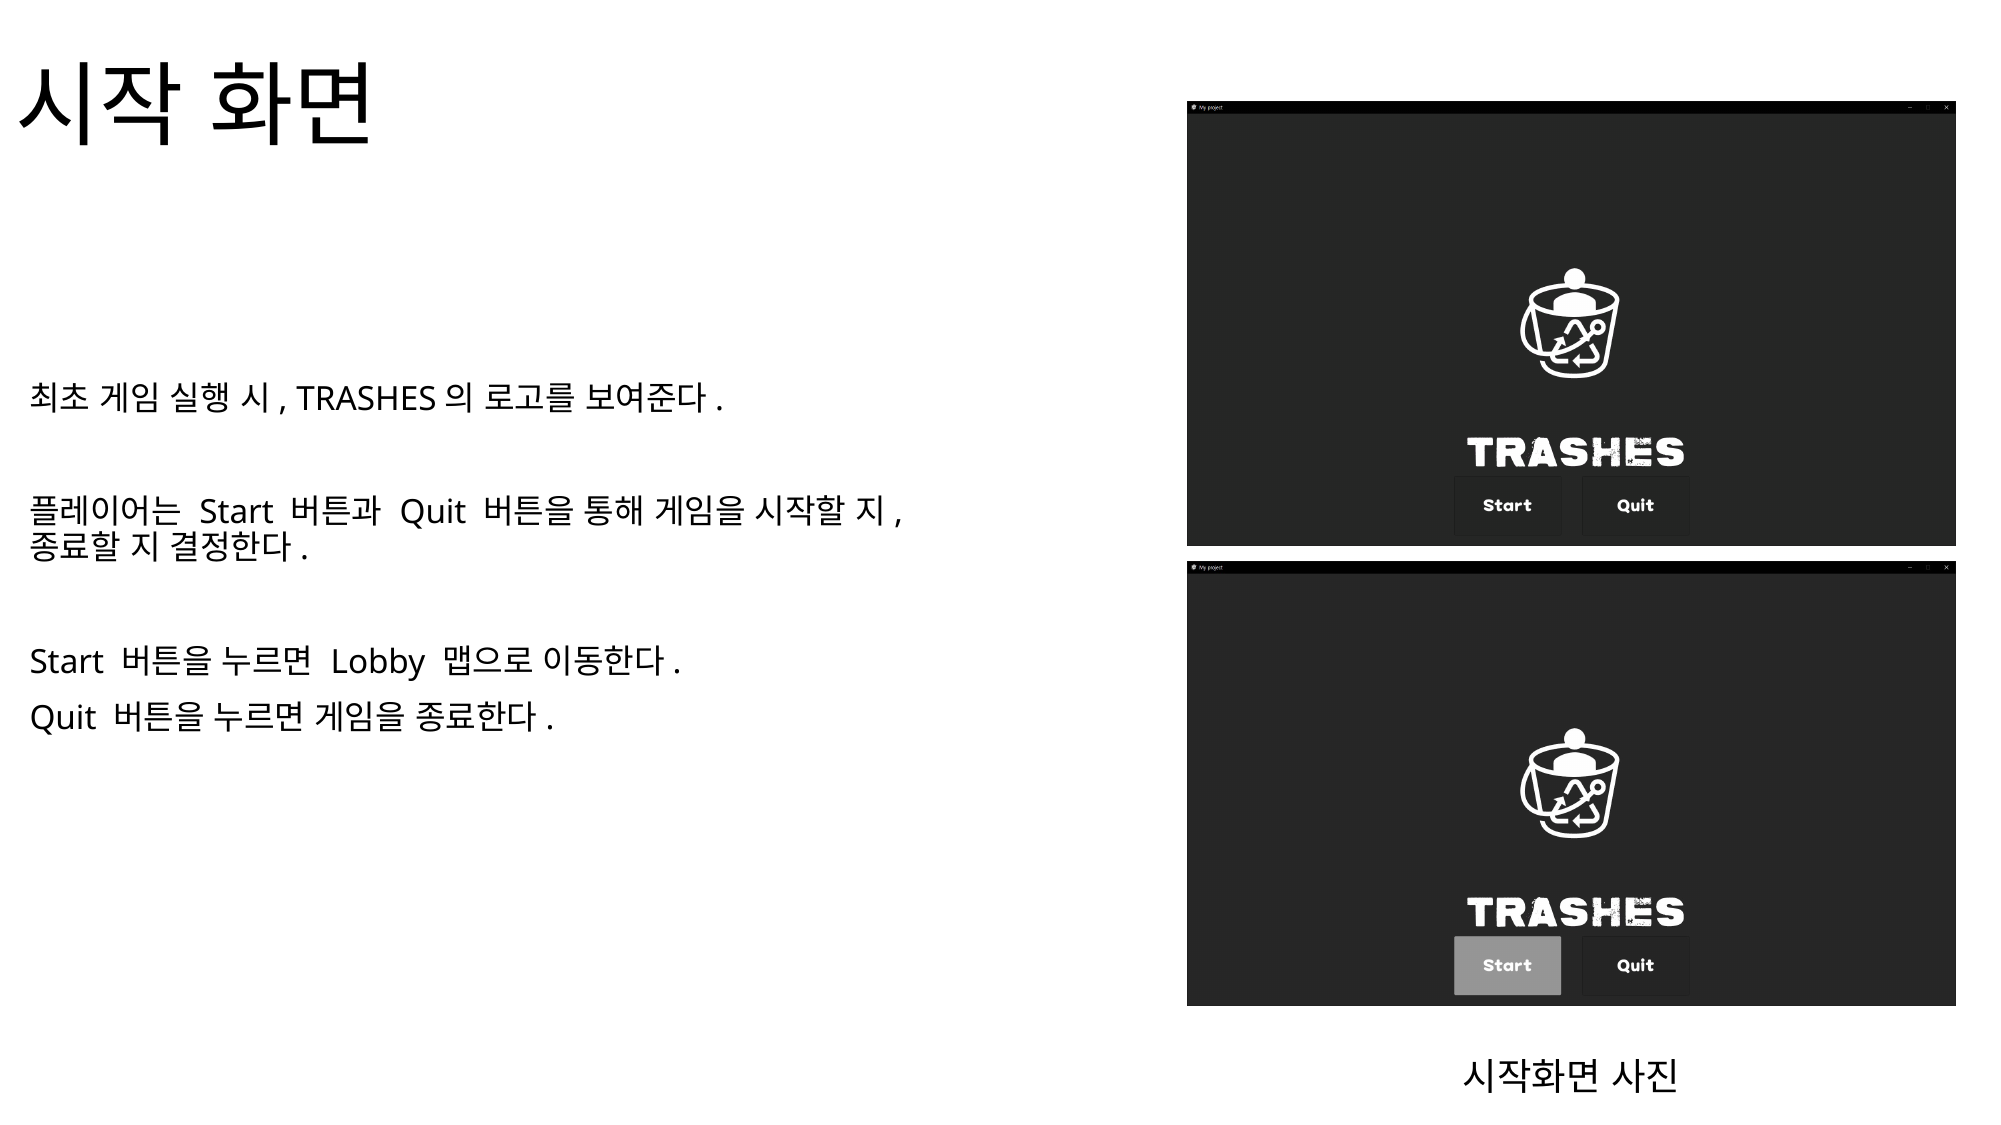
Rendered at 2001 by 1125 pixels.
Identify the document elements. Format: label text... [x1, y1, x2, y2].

picture [1187, 101, 1956, 546]
title 시작 화면 [0, 0, 1725, 218]
list 최초 게임 실행 시, TRASHES의 로고를 보여준다. 플레이어는 Start 버튼과 Quit 버튼을 통해 게임을 시작할 지, 종료할 지 결정한다. Start 버튼을 누르면 Lobby 맵으로 이동한다. Quit 버튼을 누르면 게임을 종료한다. [14, 374, 928, 1027]
text_box 시작화면 사진 [1391, 1045, 1752, 1106]
picture [1187, 561, 1956, 1006]
